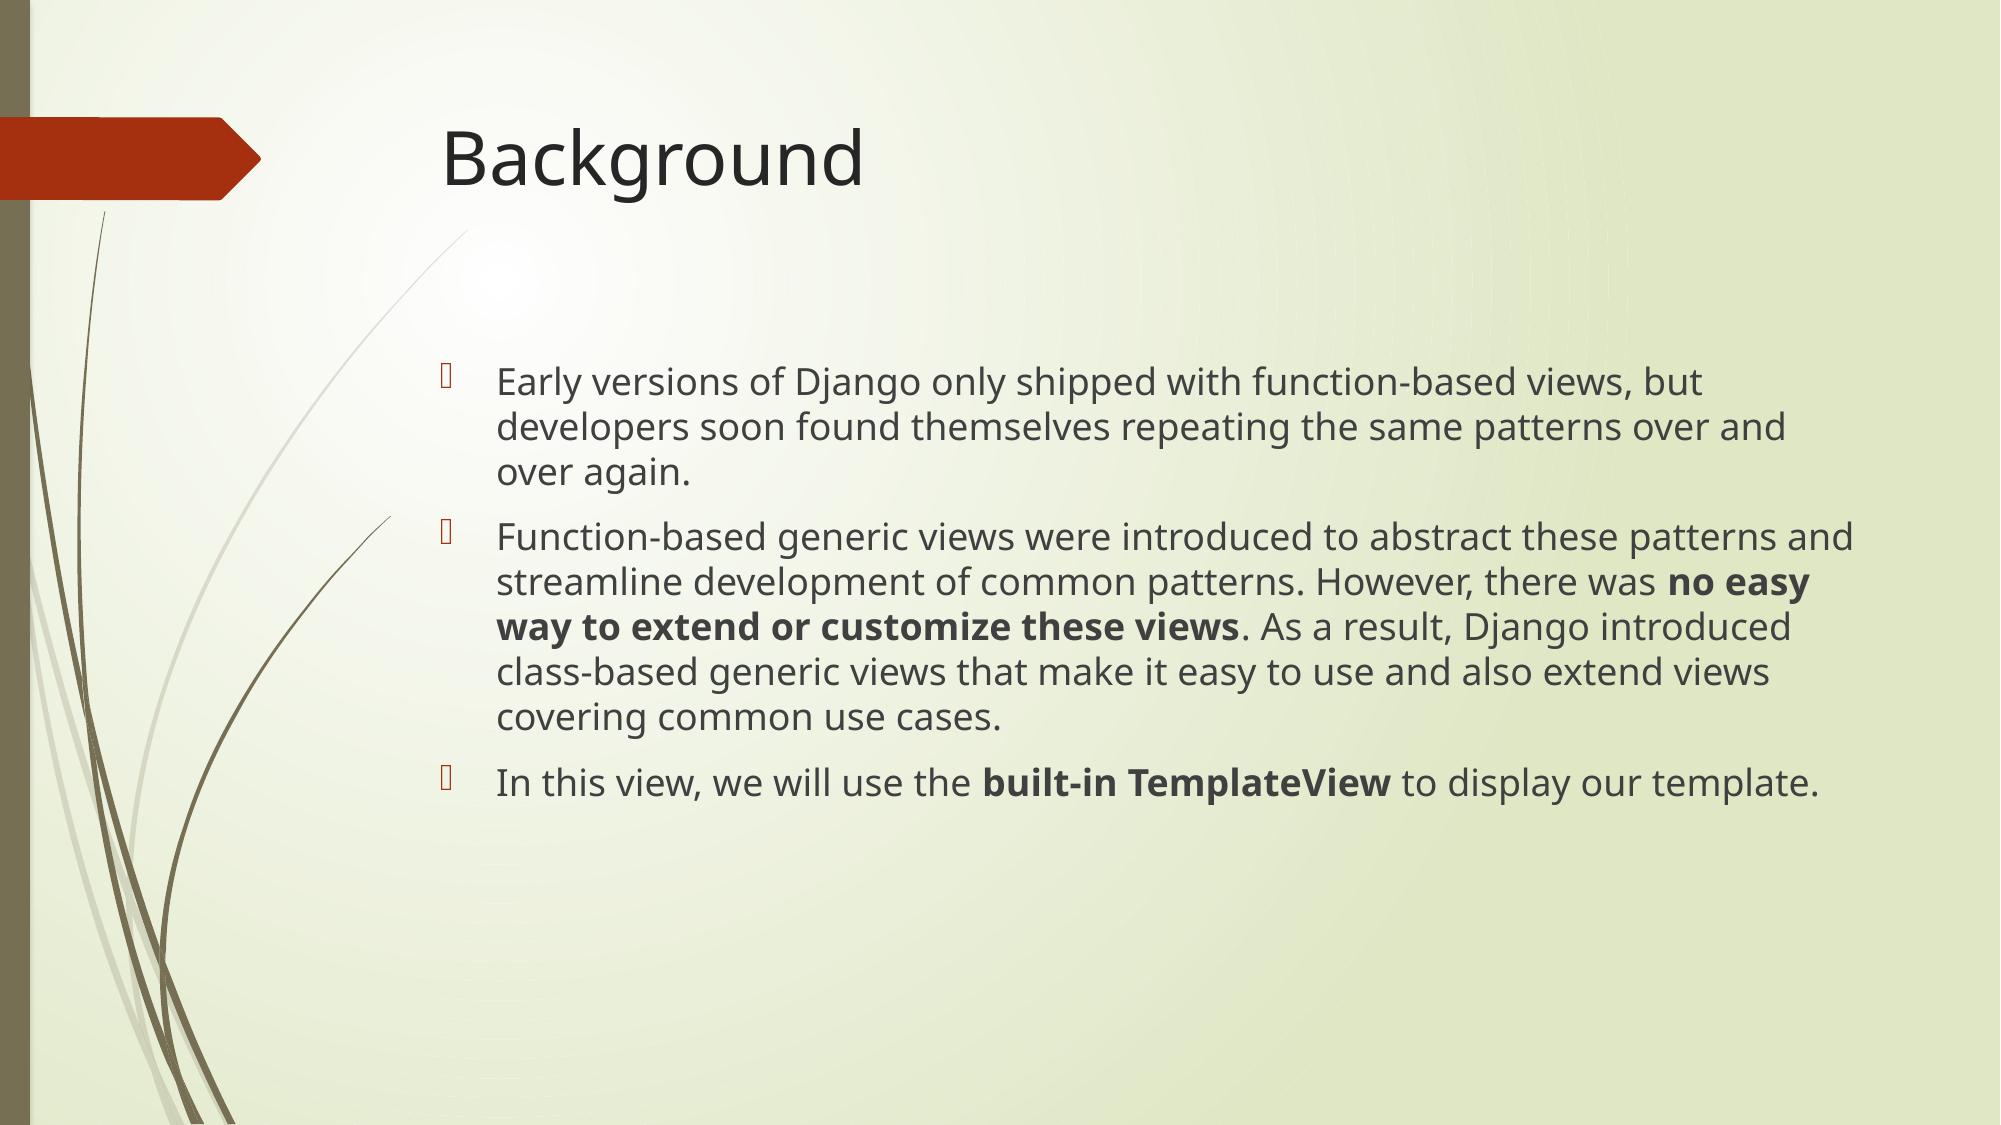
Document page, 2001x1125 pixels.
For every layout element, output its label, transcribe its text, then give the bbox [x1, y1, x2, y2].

list Early versions of Django only shipped with function-based views, but developers soon found themselves repeating the same patterns over and over again. Function-based generic views were introduced to abstract these patterns and streamline development of common patterns. However, there was no easy way to extend or customize these views. As a result, Django introduced class-based generic views that make it easy to use and also extend views covering common use cases. In this view, we will use the built-in TemplateView to display our template. [424, 350, 1888, 970]
title Background [425, 102, 1888, 313]
